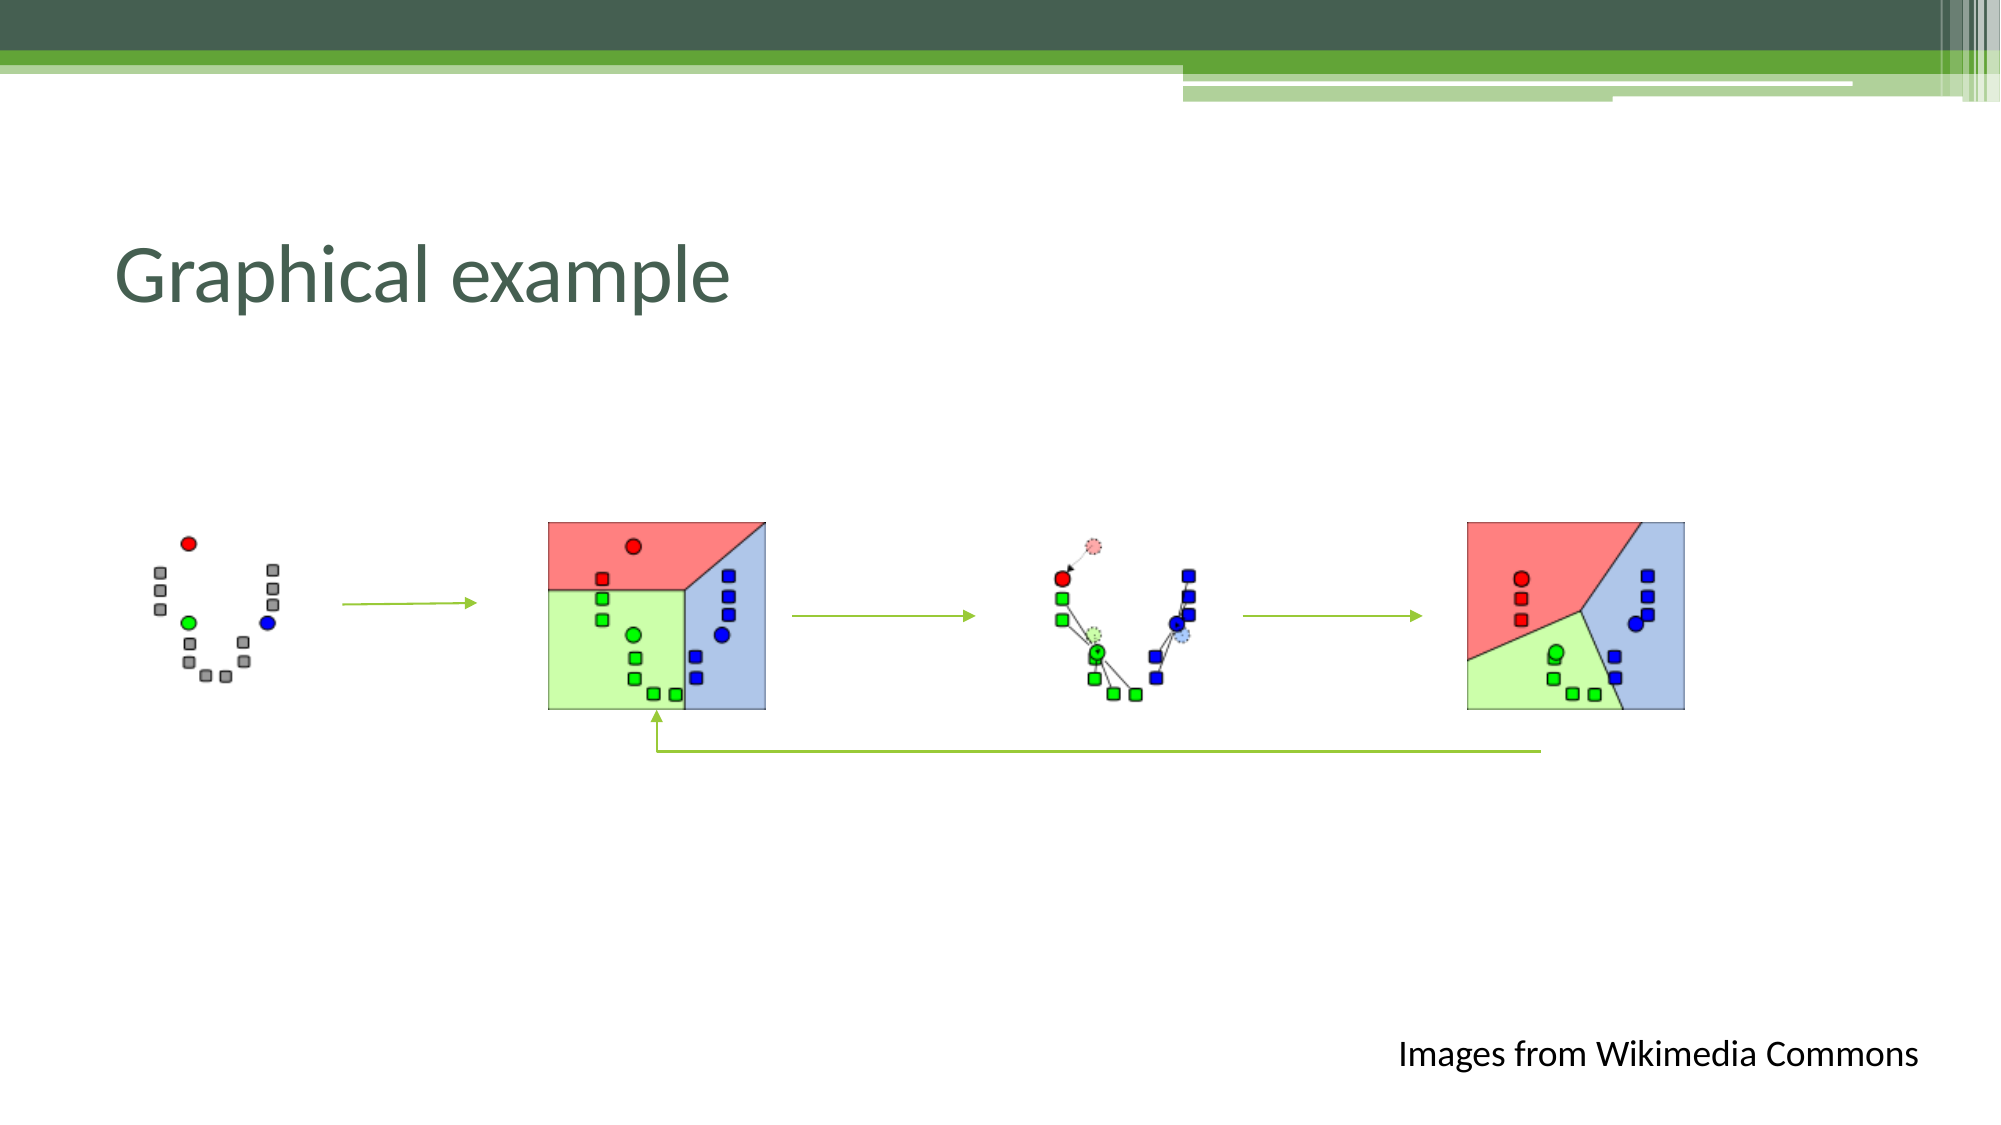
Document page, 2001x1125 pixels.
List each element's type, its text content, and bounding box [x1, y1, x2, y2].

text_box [547, 521, 1543, 753]
title Graphical example [112, 217, 741, 408]
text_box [1242, 609, 1424, 623]
picture [1467, 521, 1686, 710]
picture [111, 521, 306, 710]
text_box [792, 609, 976, 623]
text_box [0, 0, 2000, 103]
text_box Images from Wikimedia Commons [1396, 1027, 1925, 1075]
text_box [341, 596, 478, 610]
picture [1007, 521, 1226, 710]
